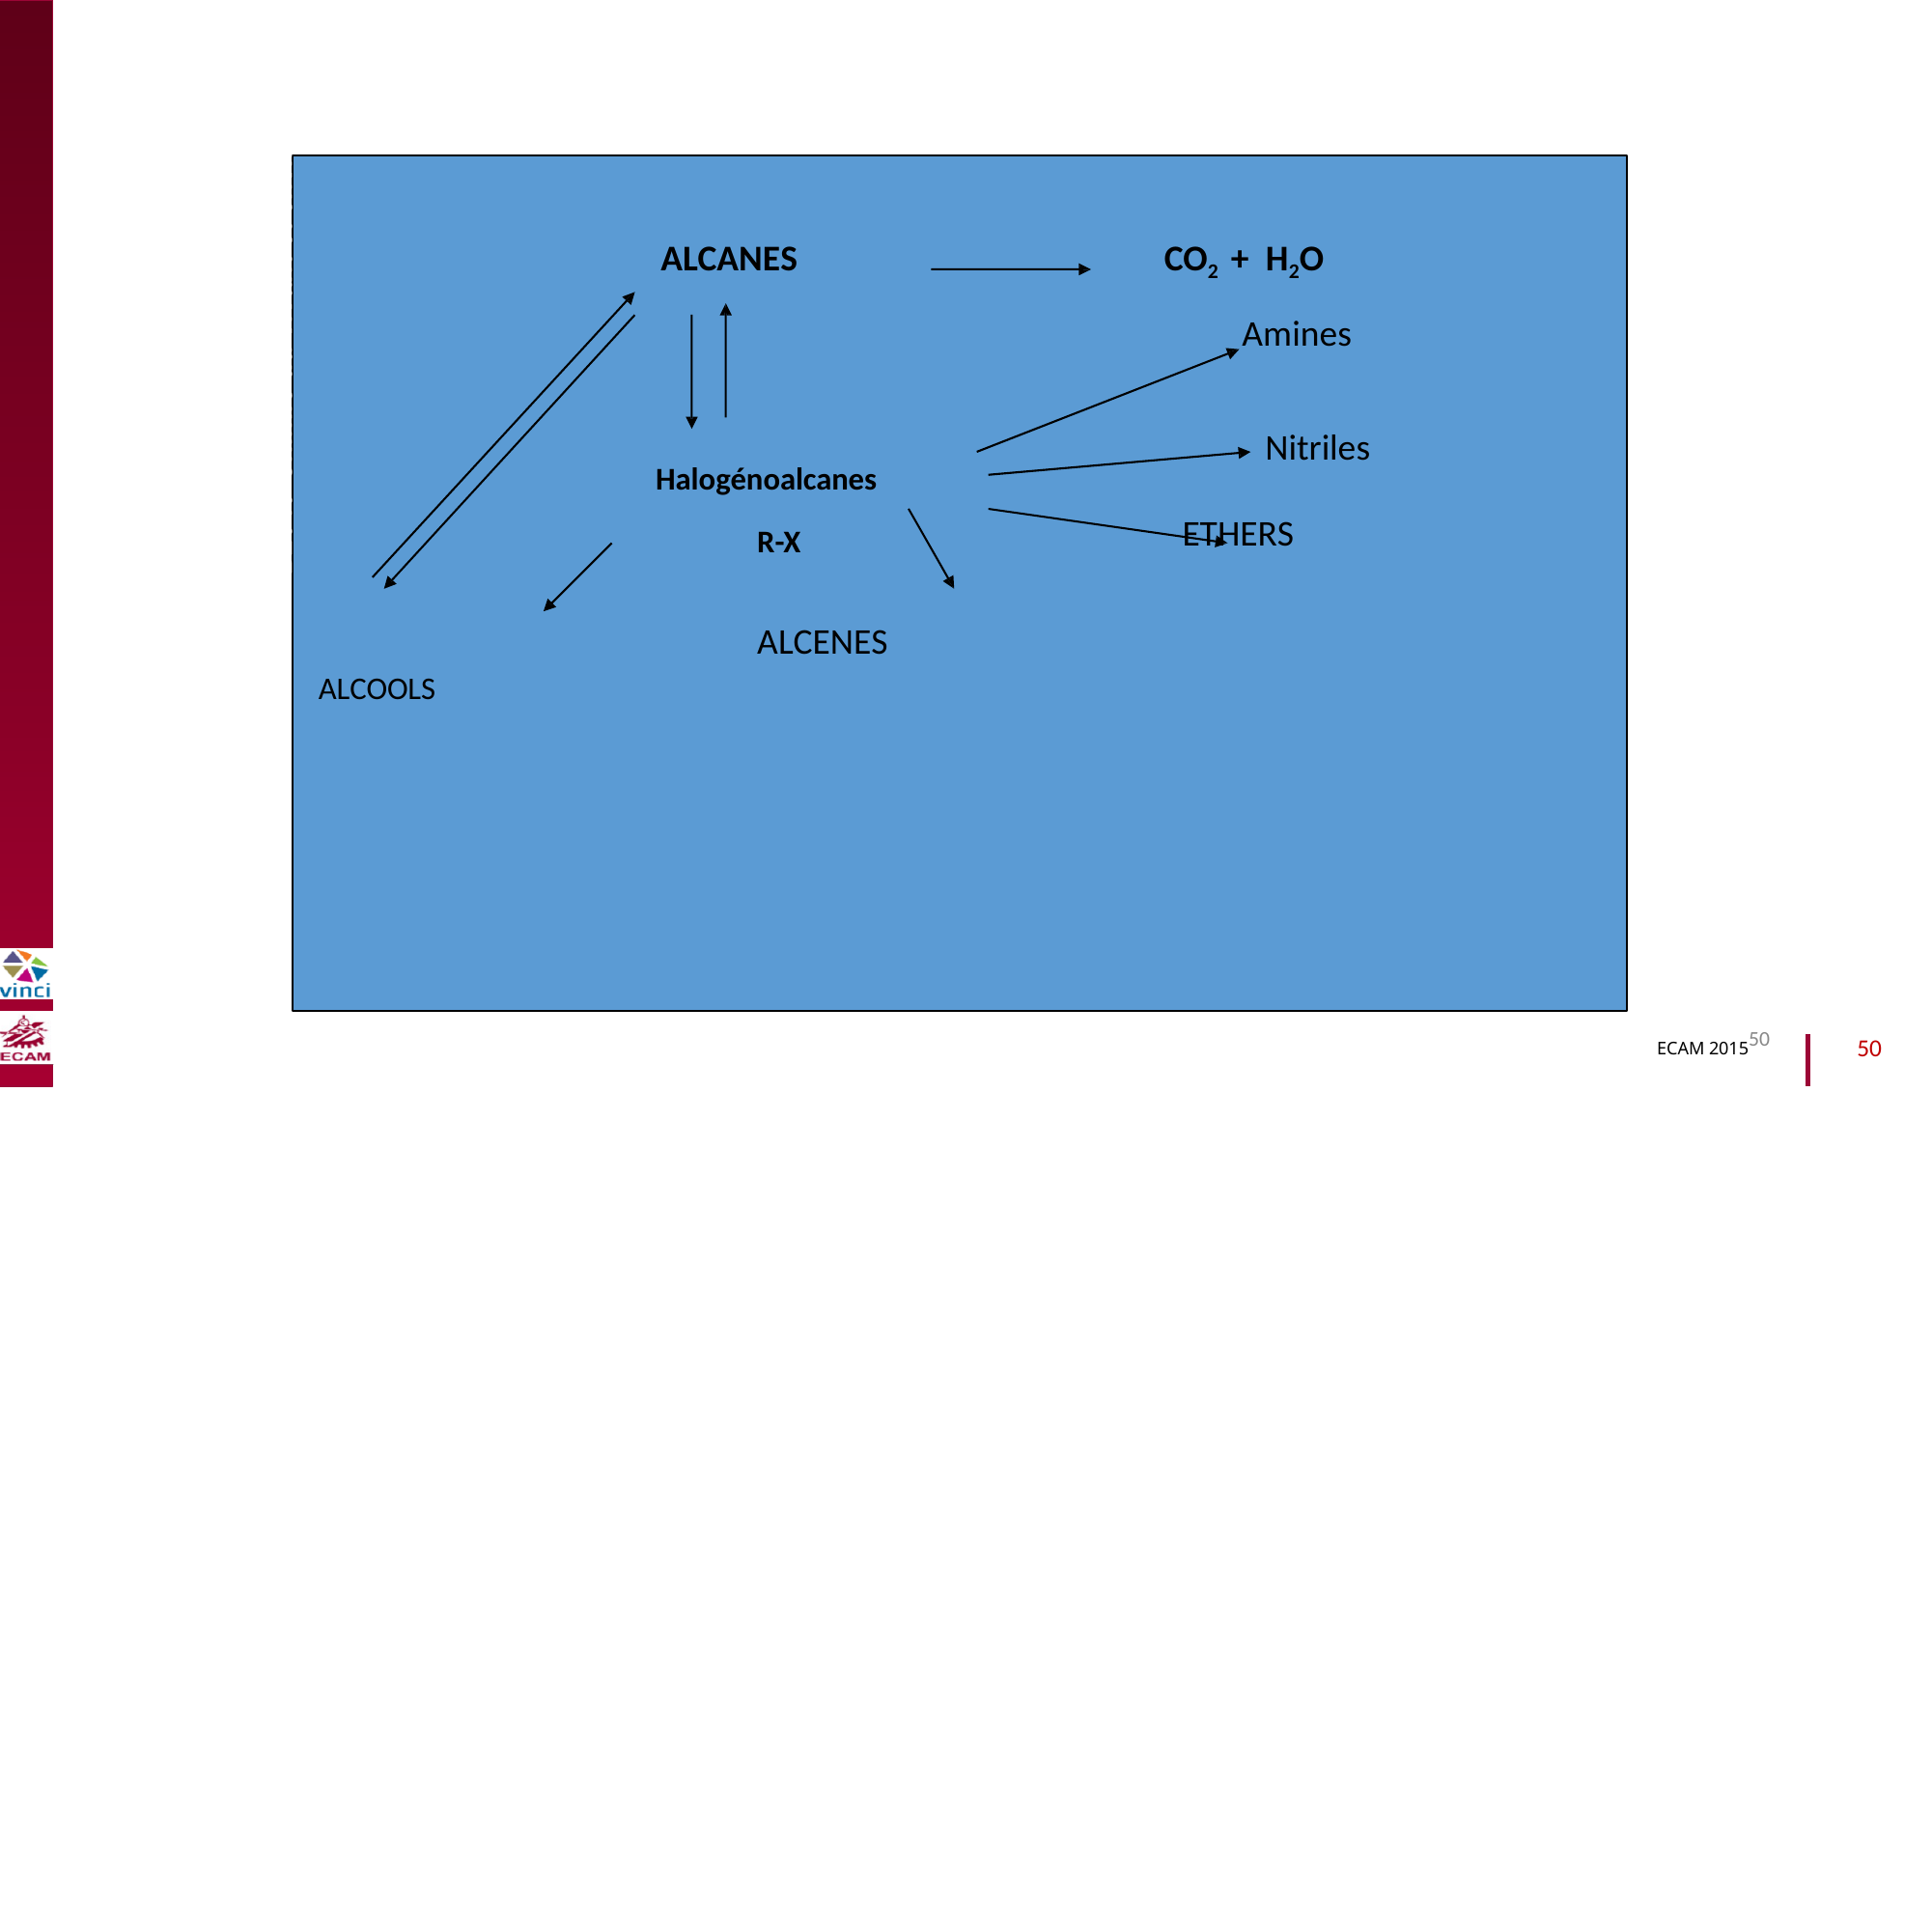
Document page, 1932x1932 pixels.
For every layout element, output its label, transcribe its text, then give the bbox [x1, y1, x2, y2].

text_box ALCANES CO2 + H2O Amines Nitriles R-X ETHERS ALCENES ALCOOLS [293, 154, 1628, 1011]
text_box [0, 0, 53, 1086]
text_box ECAM 201550 [1654, 1023, 1791, 1062]
text_box 50 [1855, 1034, 1892, 1067]
text_box B2040-Chimie du vivant et environnement [266, 12, 298, 577]
